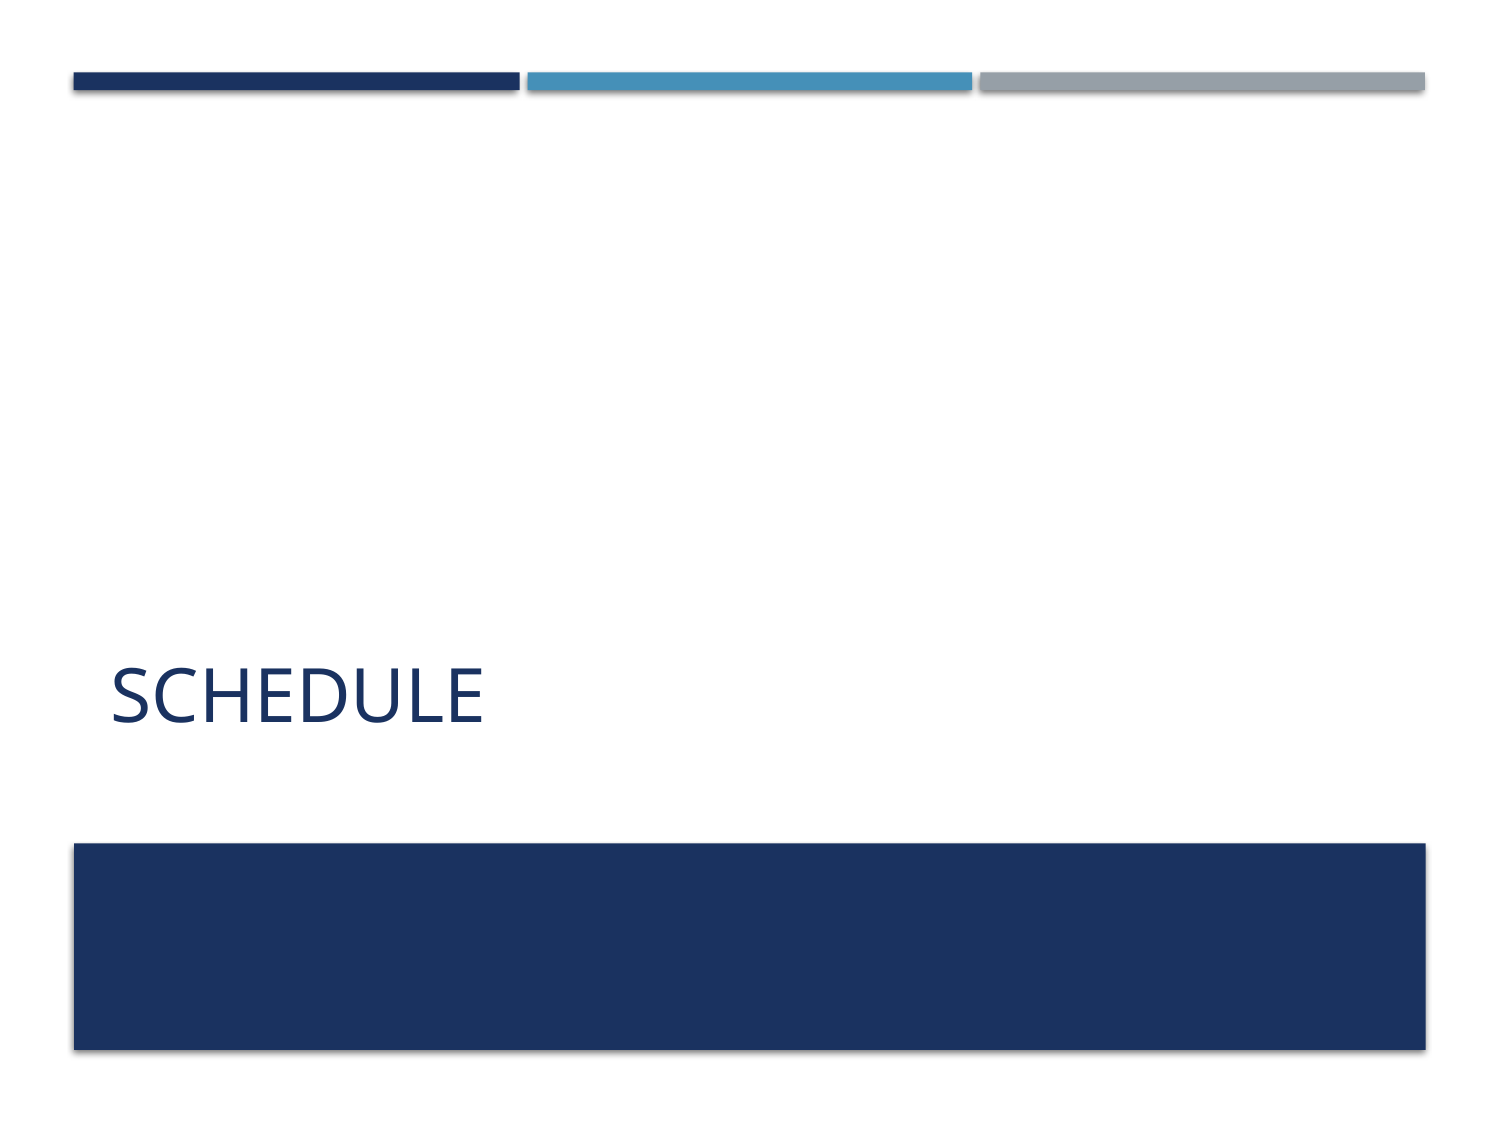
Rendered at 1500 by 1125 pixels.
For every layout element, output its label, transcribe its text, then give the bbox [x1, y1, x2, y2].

title Schedule [95, 498, 1406, 745]
